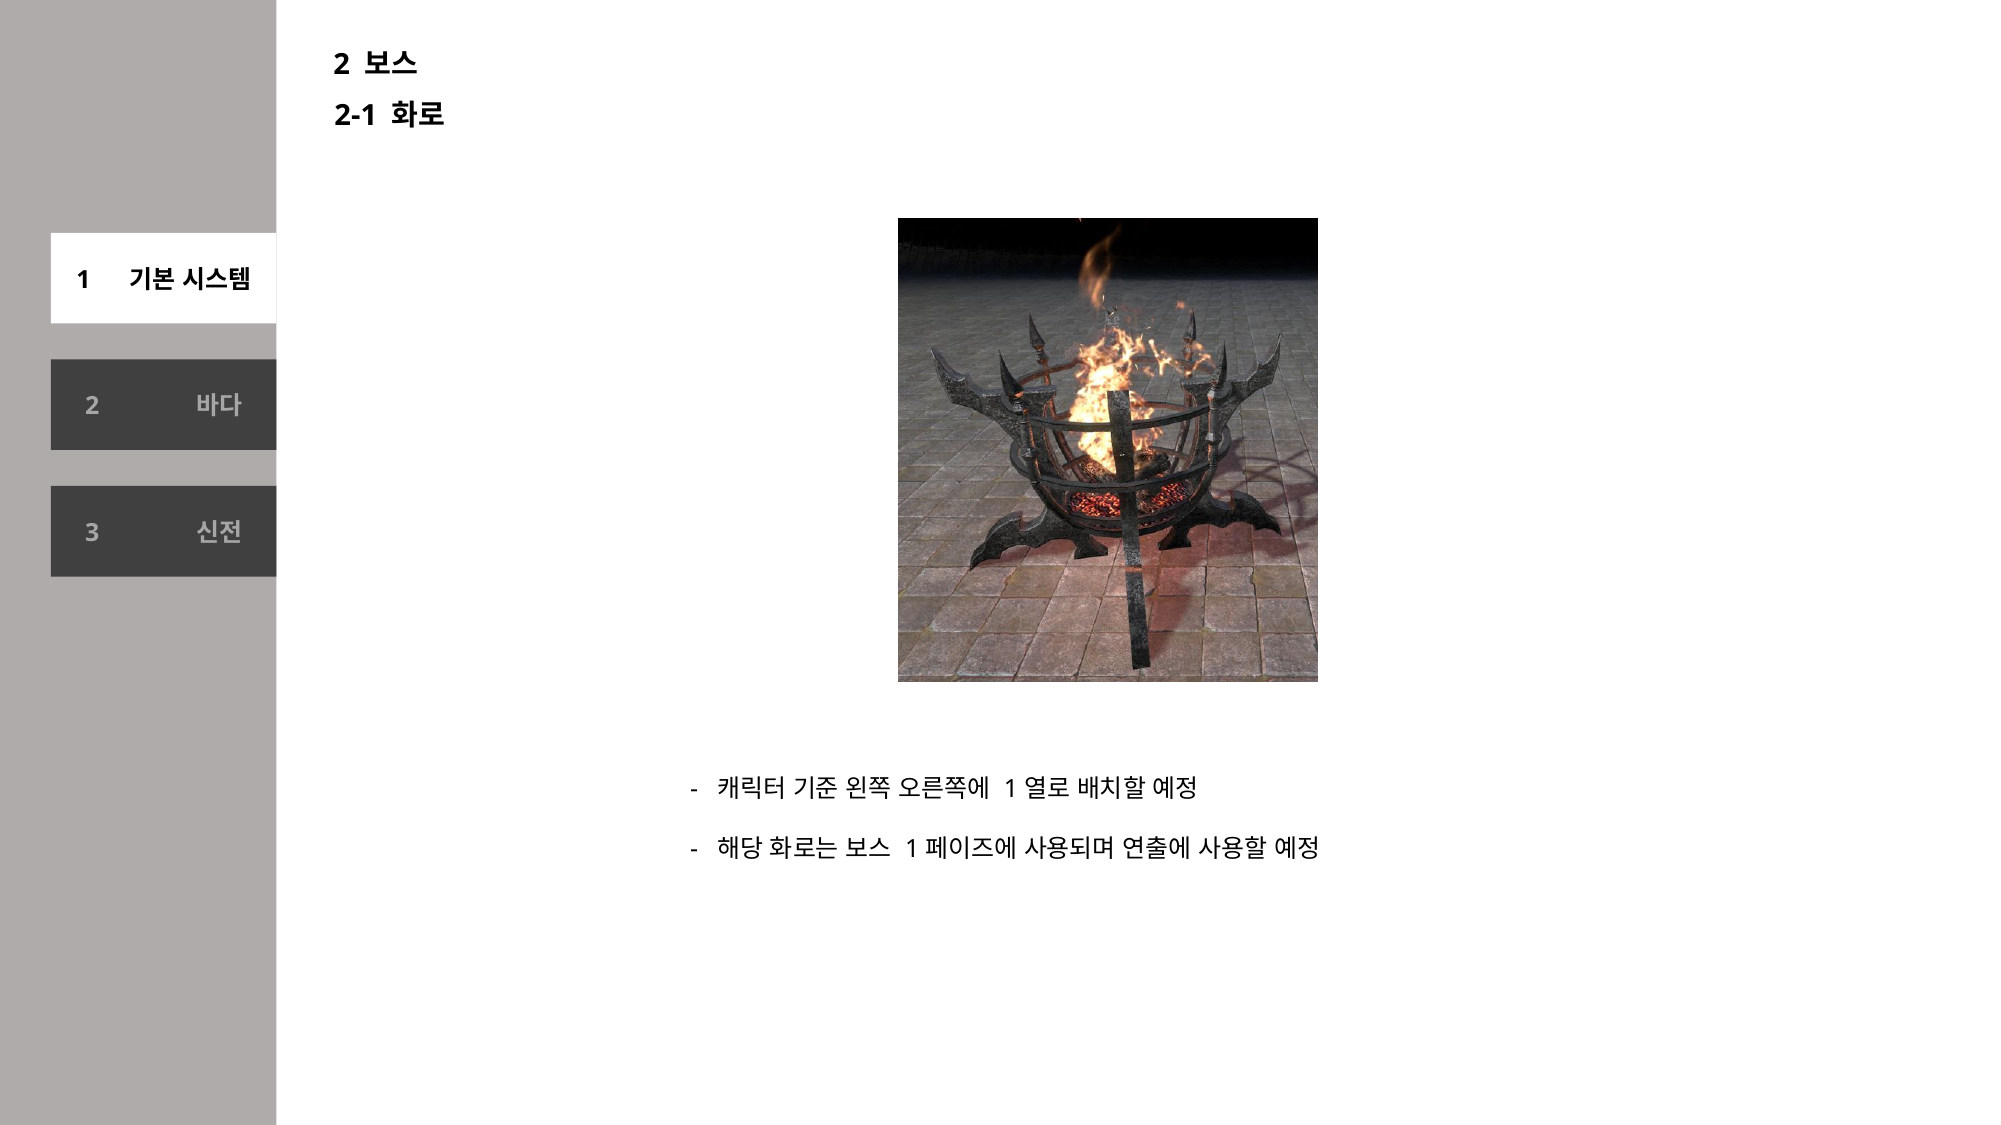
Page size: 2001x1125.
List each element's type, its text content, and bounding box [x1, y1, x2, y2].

text_box - 캐릭터 기준 왼쪽 오른쪽에 1열로 배치할 예정 - 해당 화로는 보스 1페이즈에 사용되며 연출에 사용할 예정 [675, 735, 1541, 870]
text_box 2-1 화로 [319, 88, 622, 139]
text_box 2 보스 [318, 38, 530, 88]
text_box 3 신전 [50, 485, 278, 578]
text_box [0, 0, 278, 1125]
text_box 1 기본 시스템 [50, 232, 278, 324]
text_box 2 바다 [50, 358, 278, 451]
picture [898, 218, 1318, 682]
